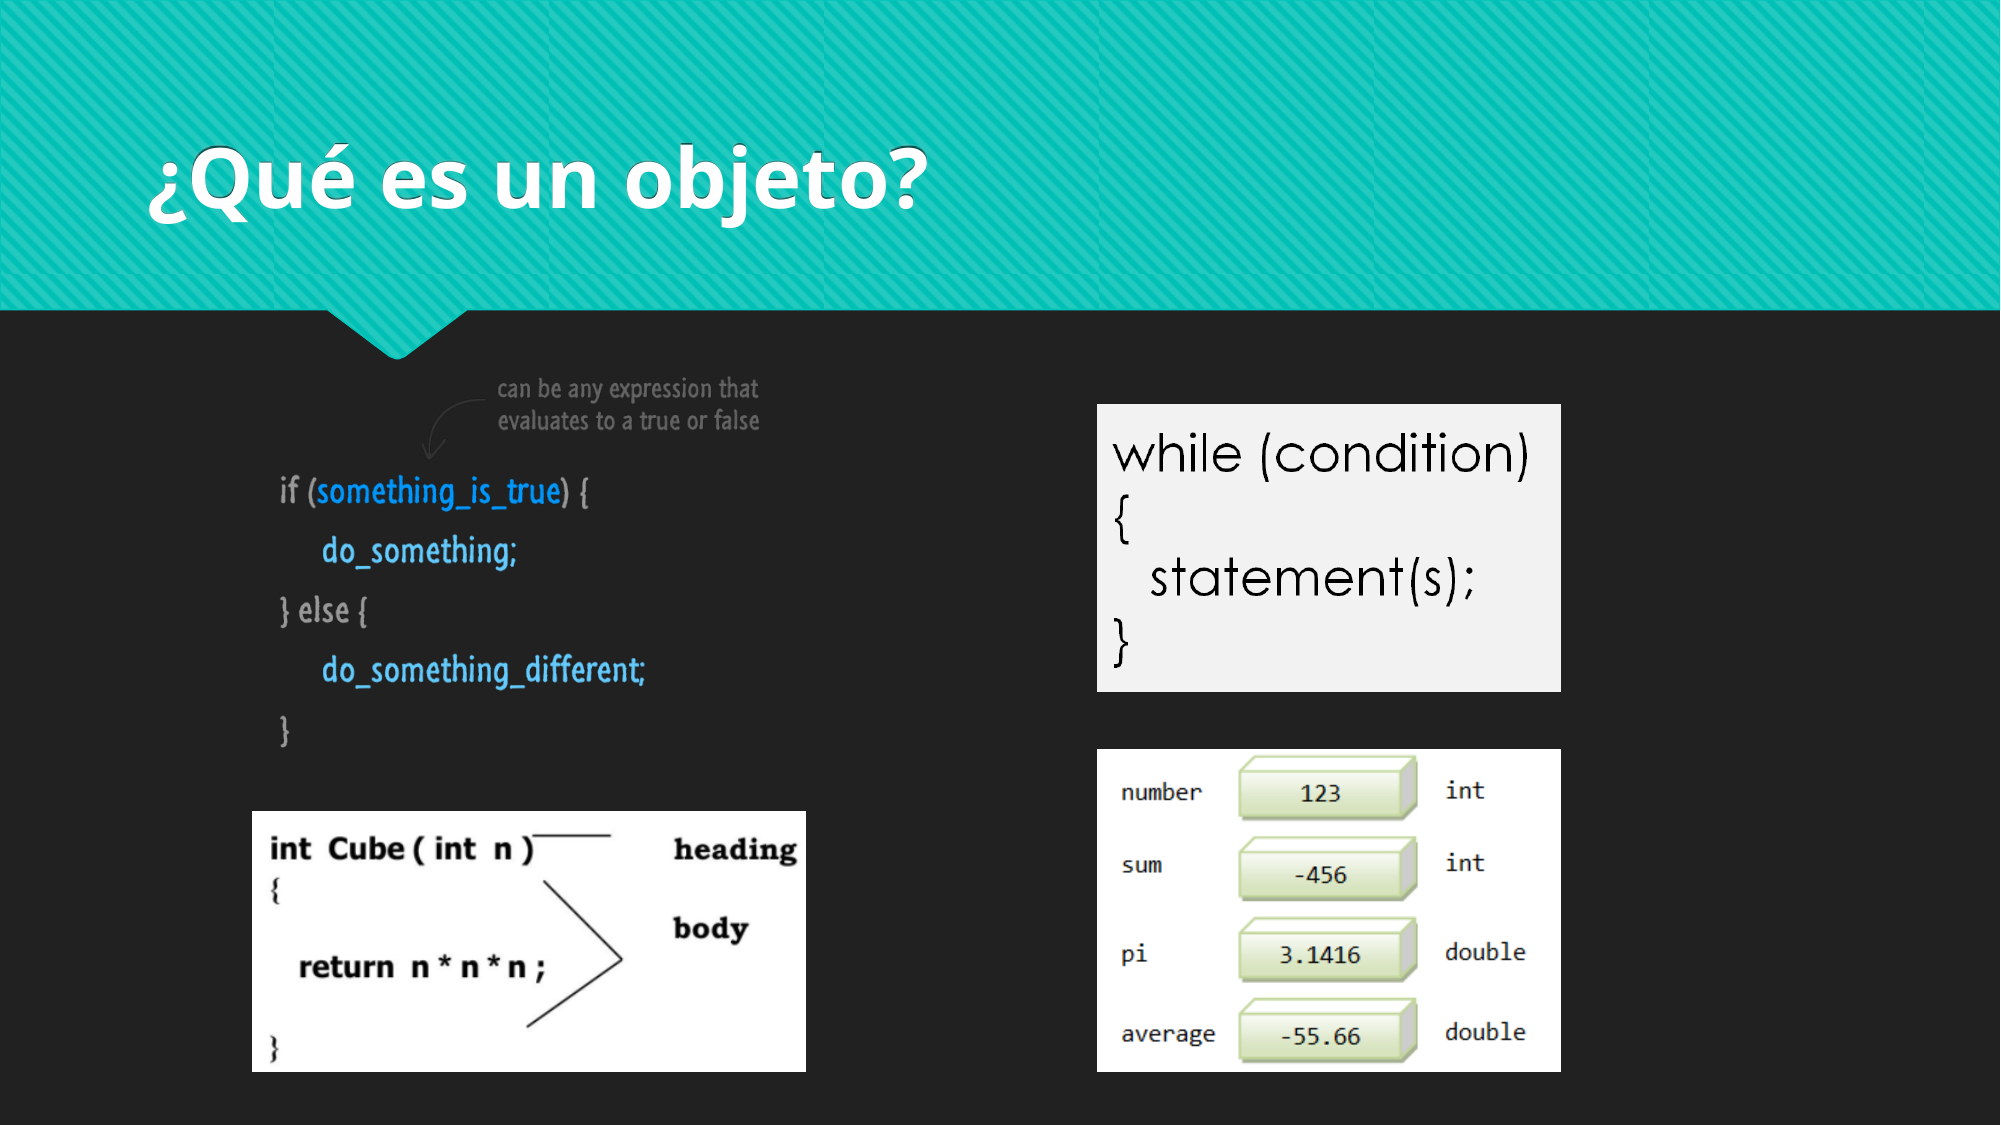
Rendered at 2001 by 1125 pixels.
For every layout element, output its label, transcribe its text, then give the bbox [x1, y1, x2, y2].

picture [252, 811, 806, 1072]
picture [1, 1, 1999, 357]
picture [277, 370, 858, 753]
picture [1097, 749, 1561, 1072]
title ¿Qué es un objeto? [132, 73, 1868, 233]
picture [1097, 404, 1561, 692]
